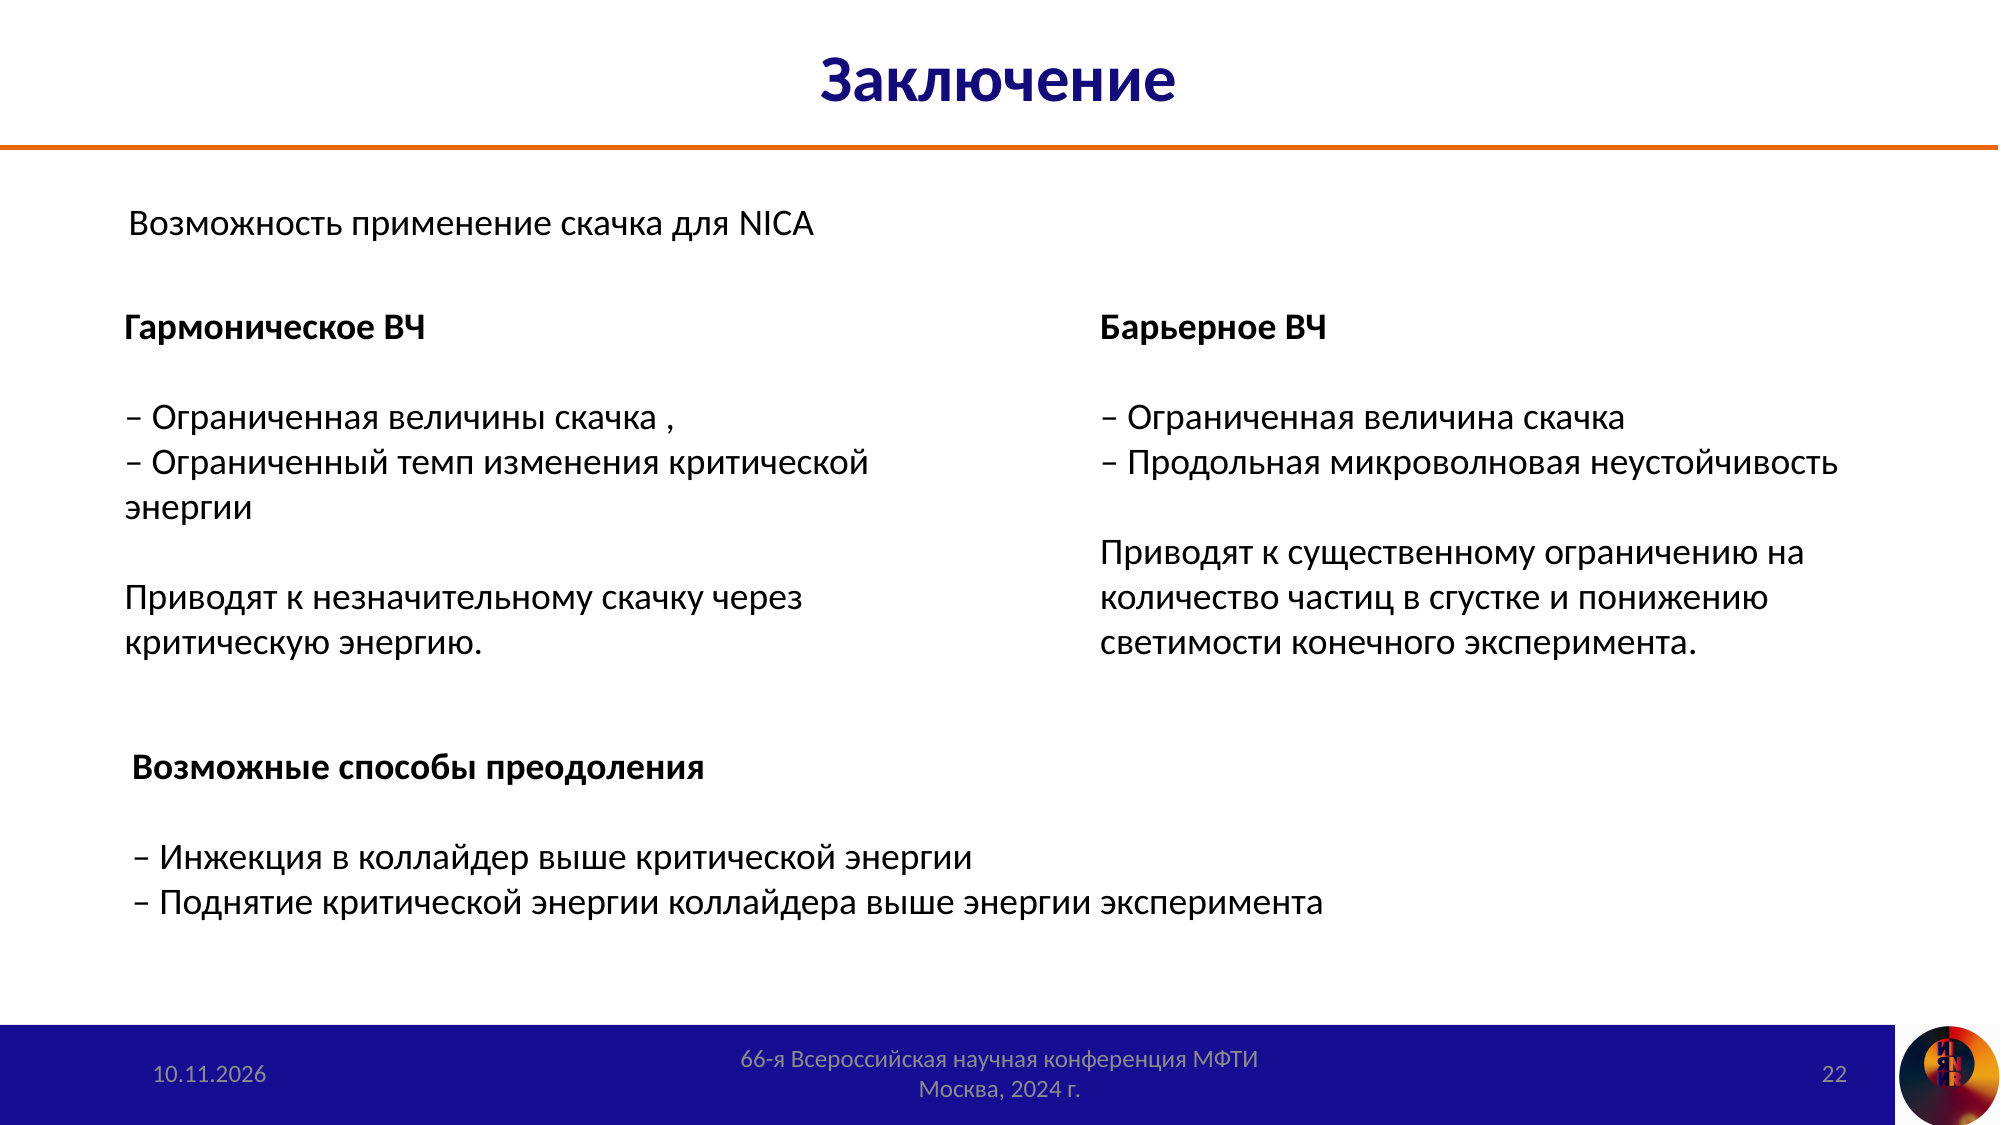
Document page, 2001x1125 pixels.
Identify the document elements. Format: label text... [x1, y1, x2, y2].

text_box Возможные способы преодоления – Инжекция в коллайдер выше критической энергии – Поднятие критической энергии коллайдера выше энергии эксперимента [117, 734, 1341, 930]
text_box Барьерное ВЧ – Ограниченная величина скачка – Продольная микроволновая неустойчивость Приводят к существенному ограничению на количество частиц в сгустке и понижению светимости конечного эксперимента. [1085, 294, 1874, 670]
footer 66-я Всероссийская научная конференция МФТИ Москва, 2024 г. [662, 1042, 1338, 1103]
text_box [0, 1024, 1895, 1125]
slide_number 22 [1412, 1042, 1863, 1103]
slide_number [137, 1042, 588, 1103]
text_box Возможность применение скачка для NICA [113, 190, 830, 251]
text_box Заключение [0, 36, 1998, 124]
picture [1895, 1022, 2000, 1125]
